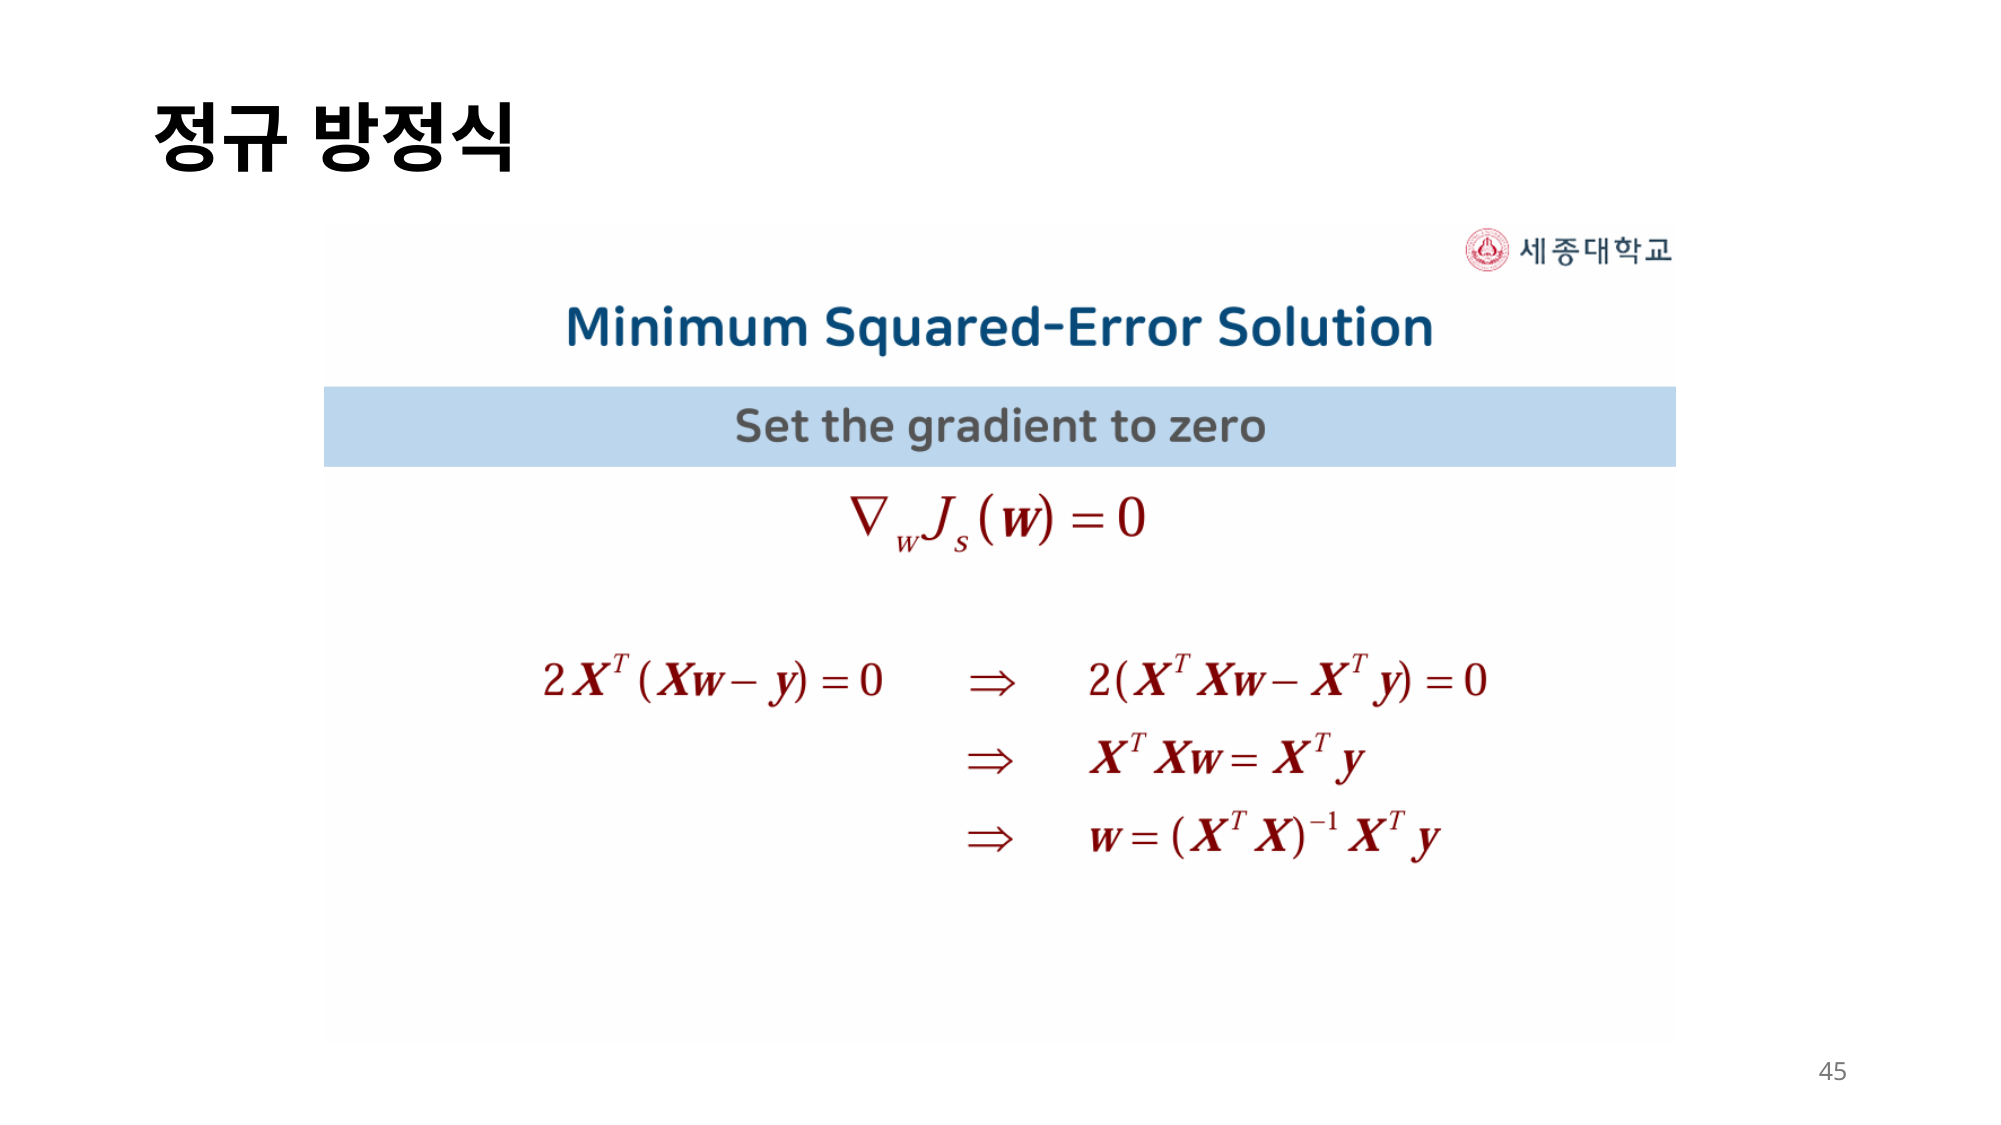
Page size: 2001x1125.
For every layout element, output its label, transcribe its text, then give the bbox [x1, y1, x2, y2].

title 정규 방정식 [137, 59, 1310, 223]
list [324, 224, 1676, 1044]
slide_number 45 [1412, 1042, 1863, 1103]
